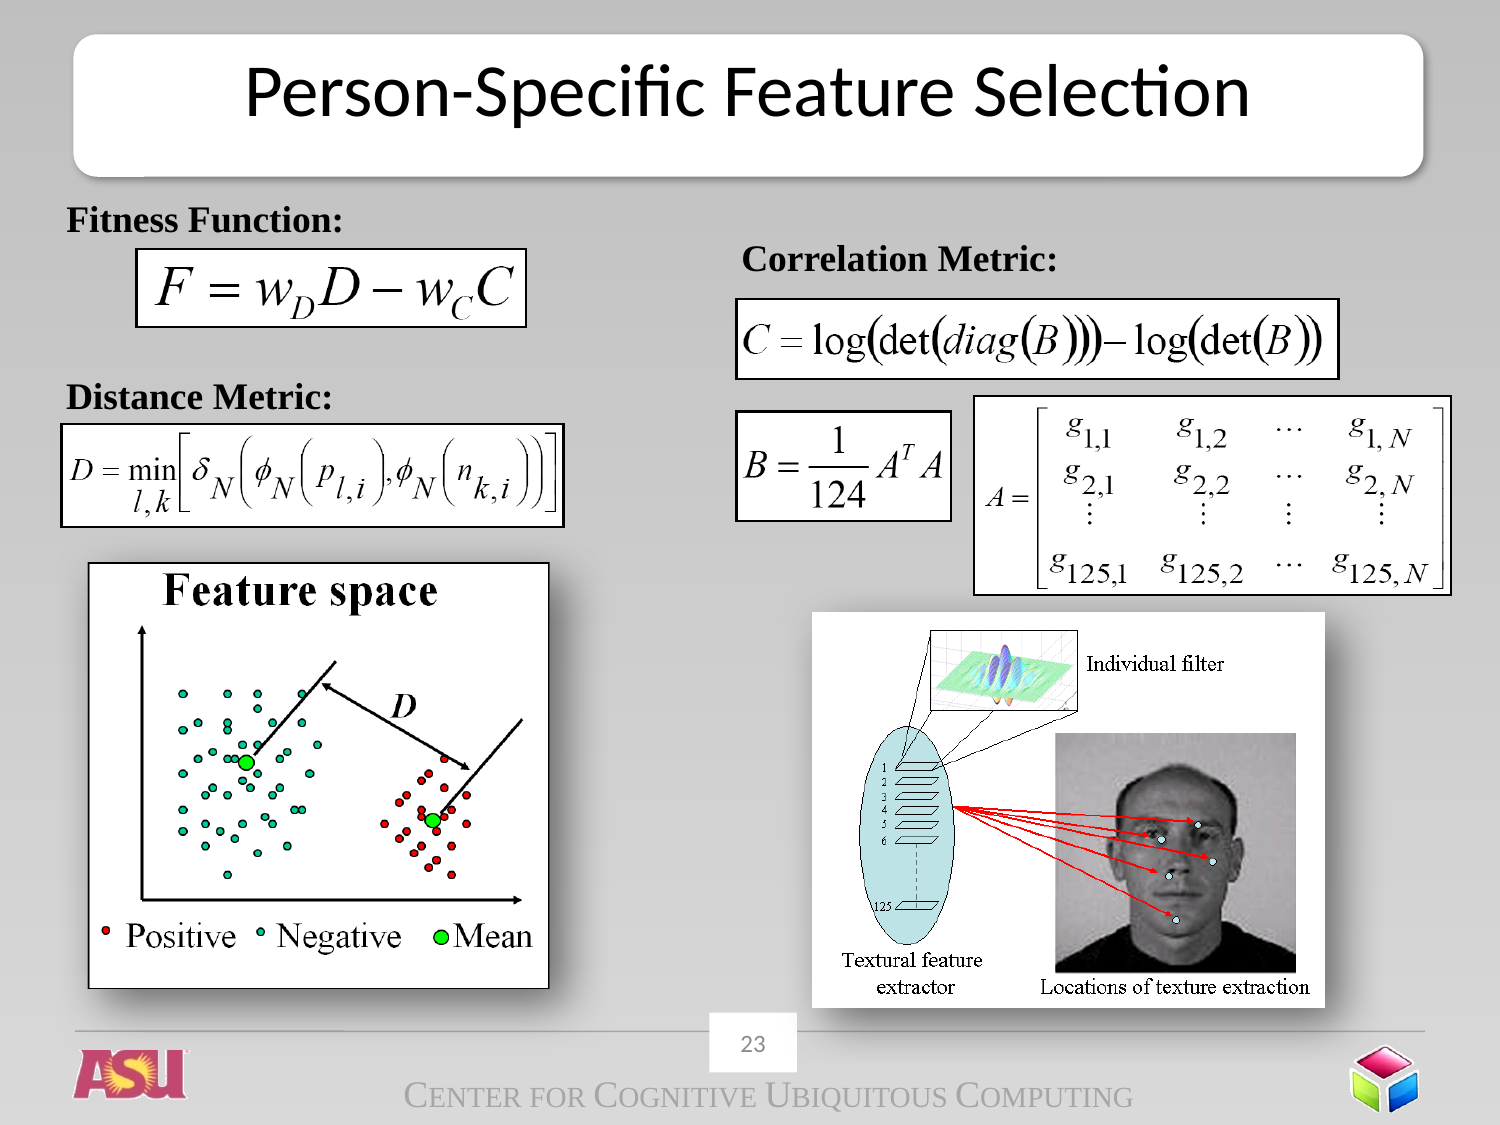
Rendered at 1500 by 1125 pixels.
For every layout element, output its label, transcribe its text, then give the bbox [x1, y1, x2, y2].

picture [87, 562, 551, 989]
picture [62, 424, 563, 527]
picture [737, 412, 951, 521]
title Contributions from this Dissertation [59, 1050, 200, 1100]
picture [137, 249, 526, 326]
picture [737, 299, 1338, 379]
slide_number 23 [709, 1012, 797, 1073]
title Person-Specific Feature Selection [73, 34, 1424, 177]
picture [812, 612, 1326, 1008]
text_box Fitness Function: [51, 187, 360, 248]
text_box Correlation Metric: [726, 226, 1074, 287]
text_box Distance Metric: [51, 364, 350, 425]
picture [974, 396, 1451, 594]
